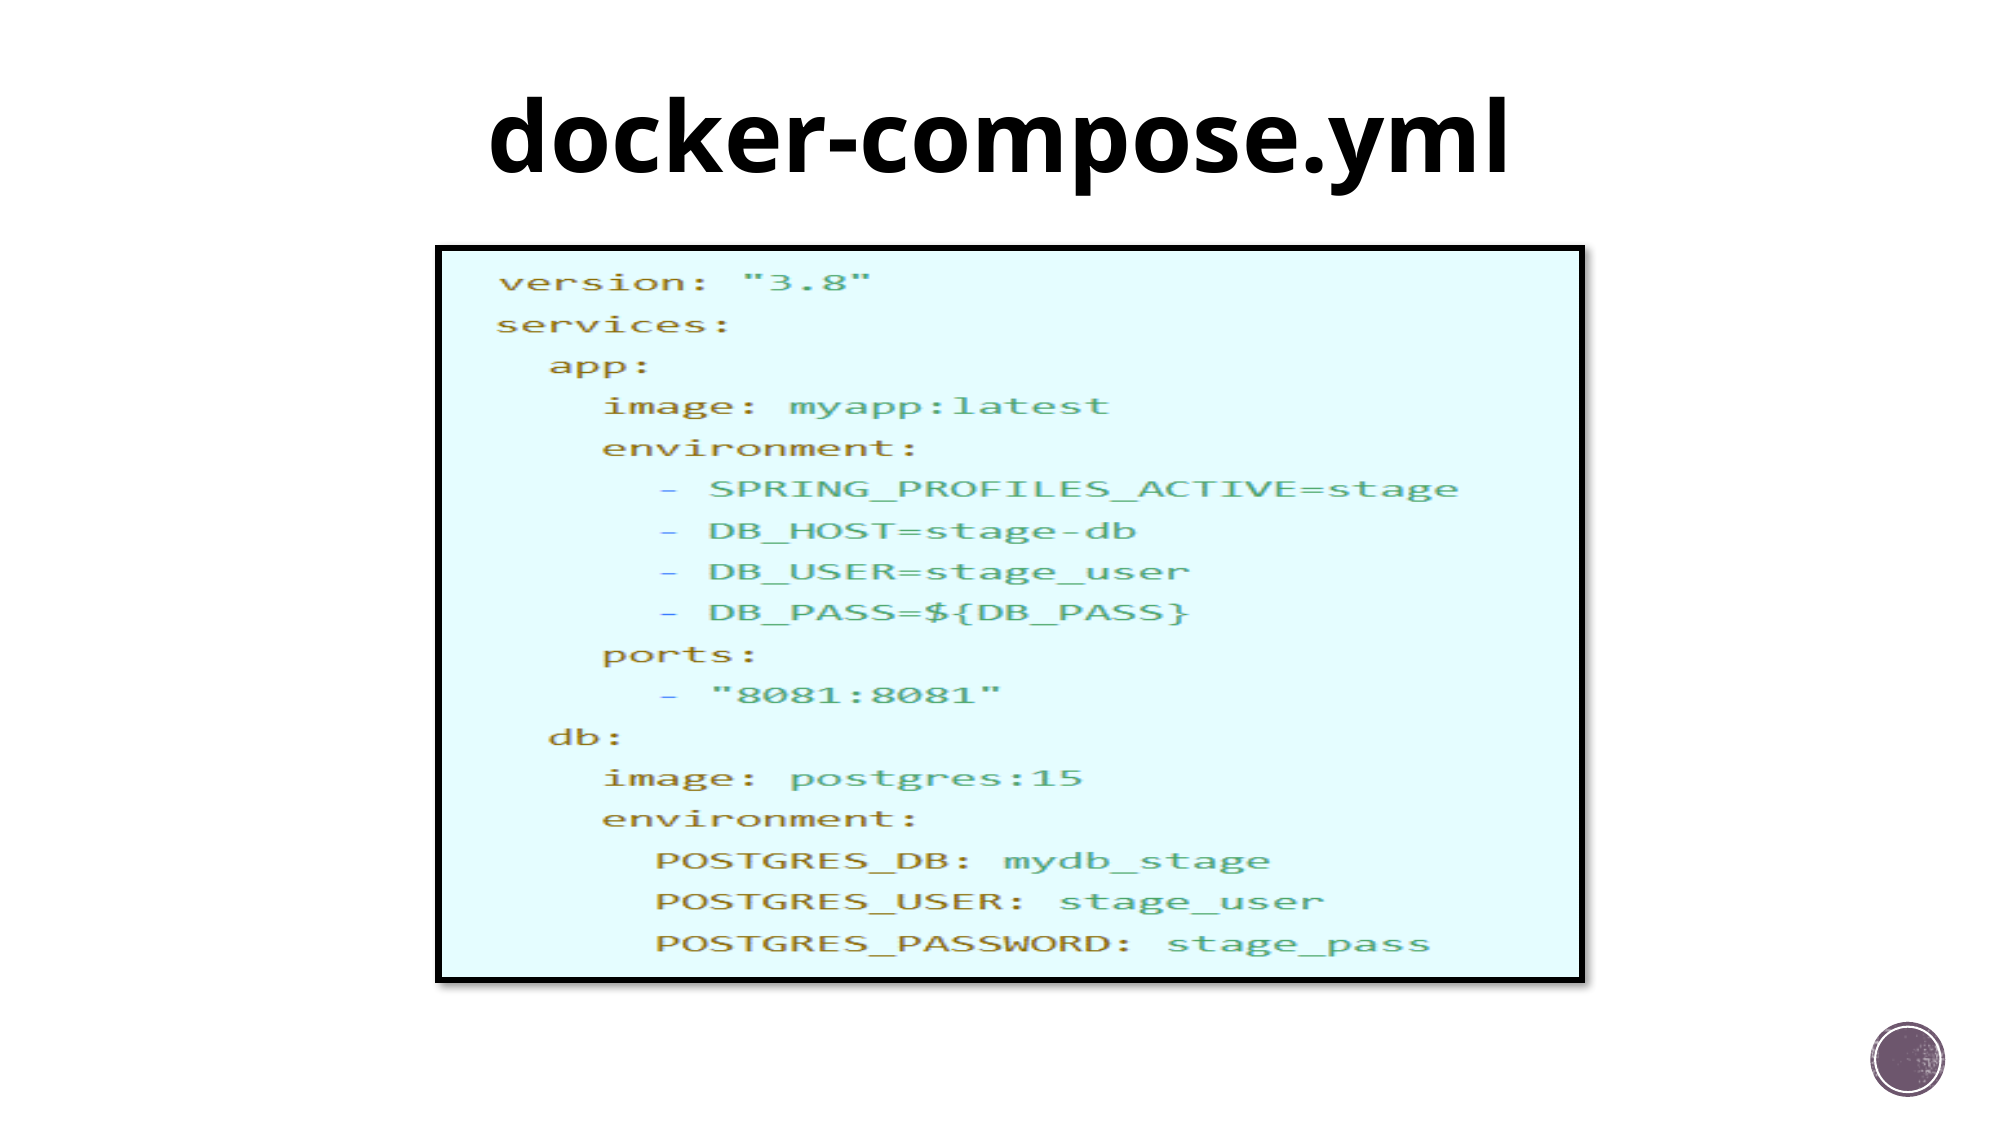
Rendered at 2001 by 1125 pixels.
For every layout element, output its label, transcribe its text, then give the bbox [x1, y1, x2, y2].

title docker-compose.yml [175, 79, 1826, 203]
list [443, 253, 1578, 976]
